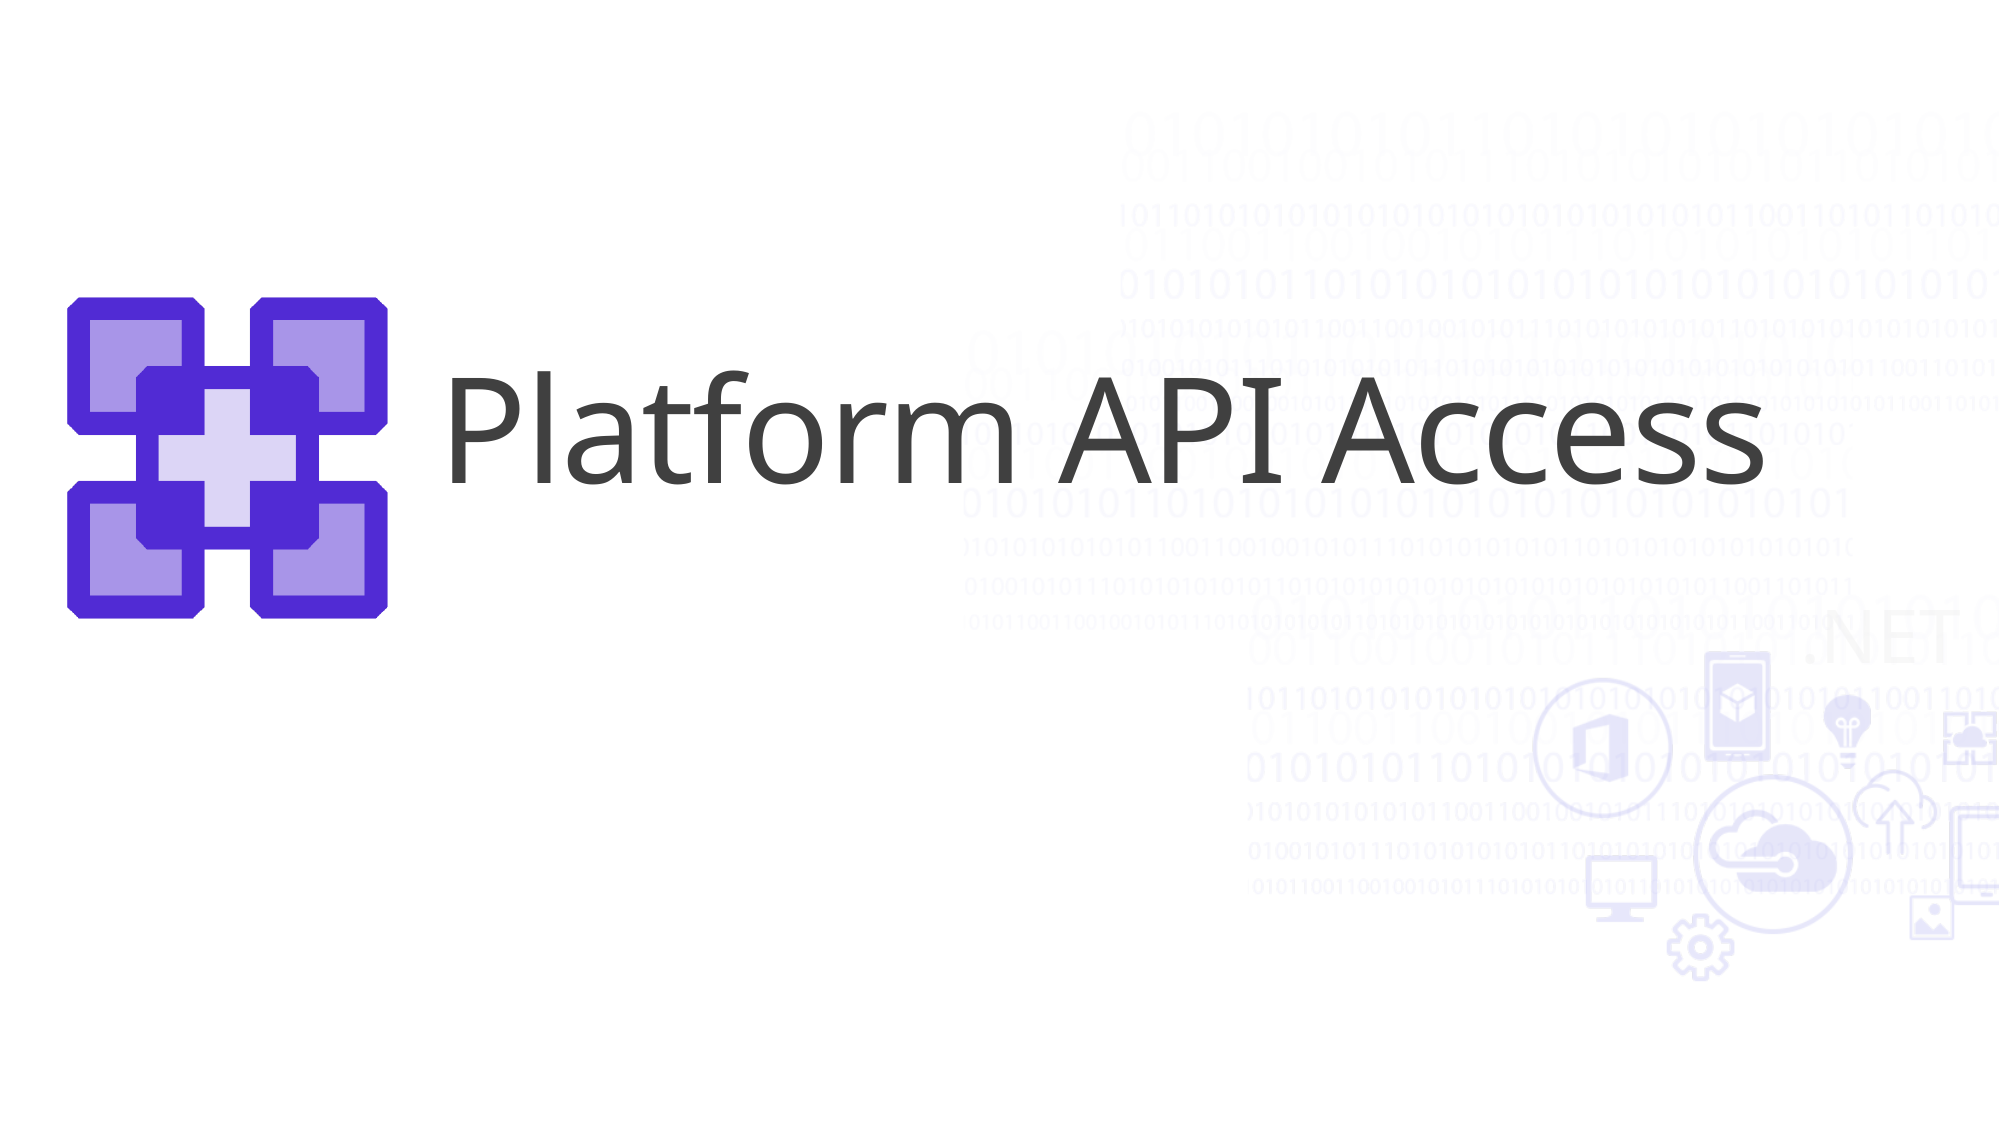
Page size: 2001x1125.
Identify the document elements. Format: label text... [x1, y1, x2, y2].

picture [44, 274, 410, 641]
title Platform API Access [414, 341, 1956, 533]
